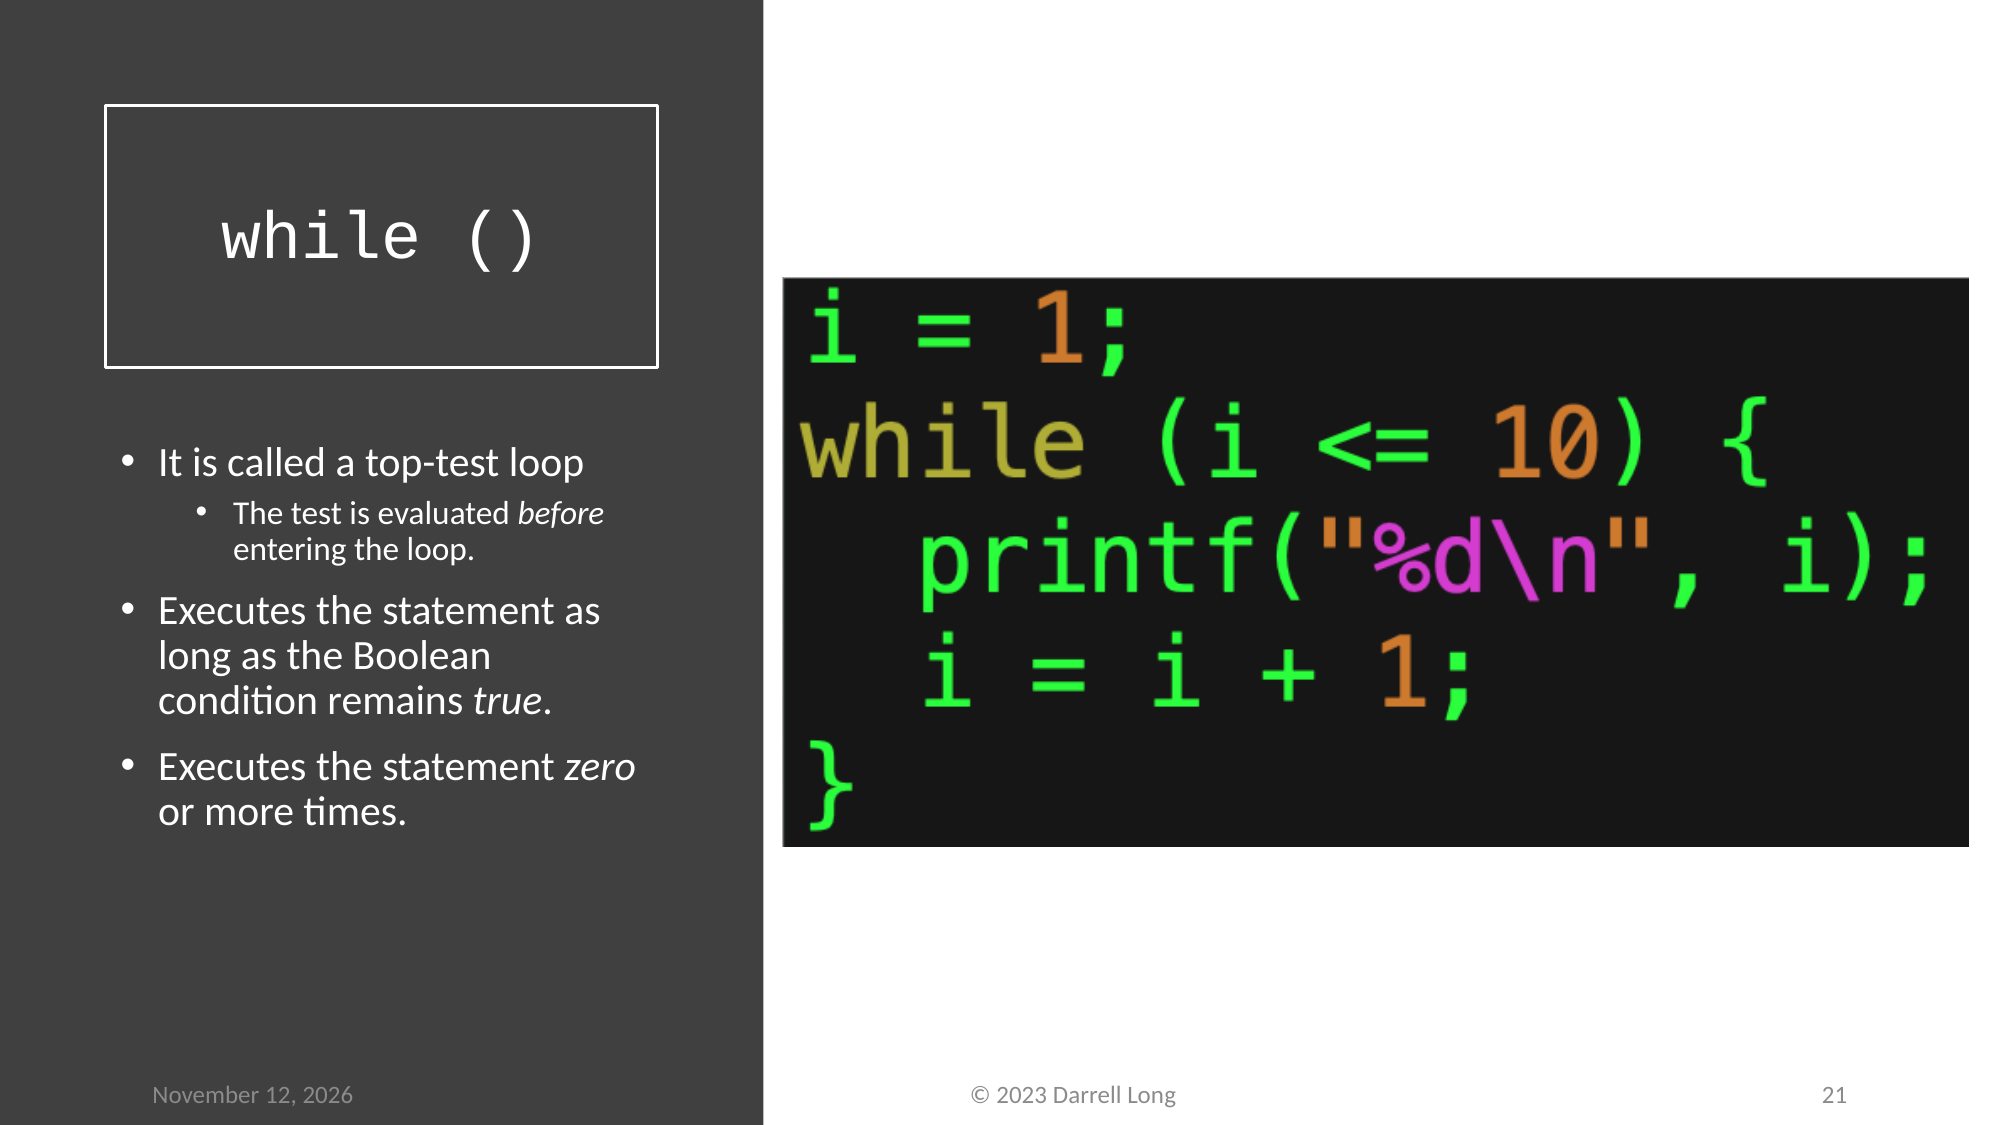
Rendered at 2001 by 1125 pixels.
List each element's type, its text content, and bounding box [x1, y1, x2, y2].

title while () [105, 105, 658, 368]
footer © 2023 Darrell Long [735, 1063, 1411, 1124]
text_box [0, 0, 764, 1125]
picture [782, 277, 1969, 848]
slide_number 21 [1412, 1063, 1863, 1124]
list It is called a top-test loop The test is evaluated before entering the loop. Executes the statement as long as the Boolean condition remains true. Executes the statement zero or more times. [105, 432, 658, 994]
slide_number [137, 1064, 588, 1124]
